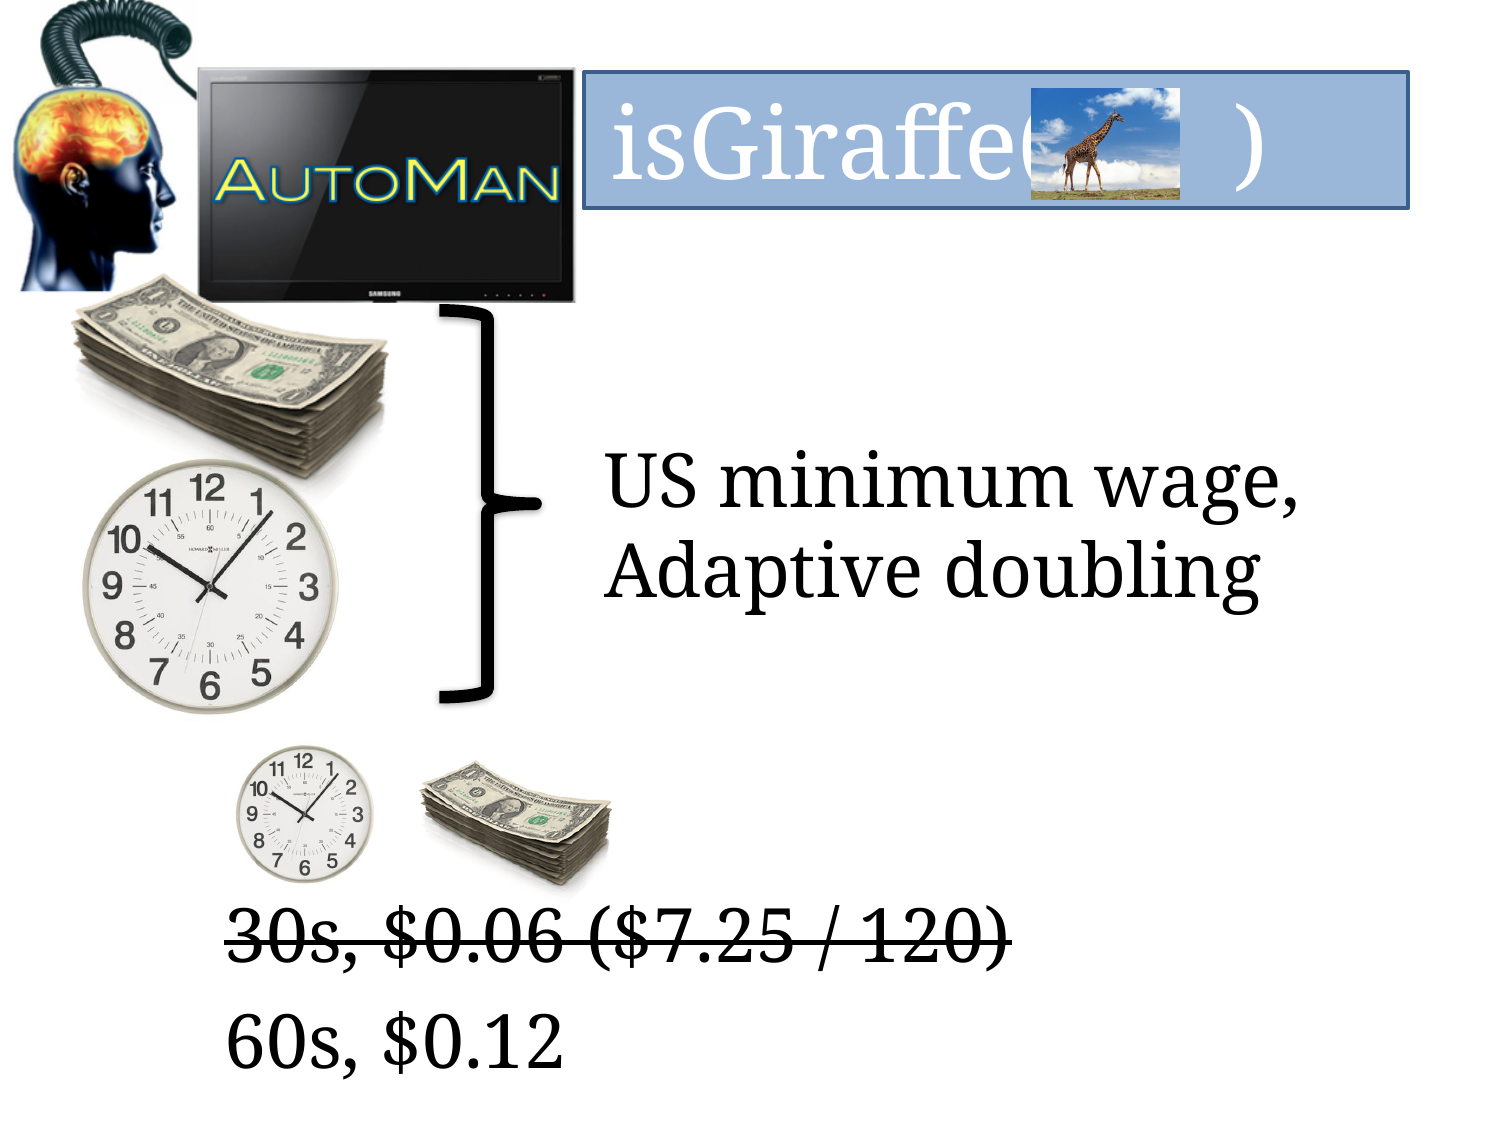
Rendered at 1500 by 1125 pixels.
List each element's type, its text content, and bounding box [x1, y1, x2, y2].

text_box 60s, $0.12 [209, 986, 1271, 1092]
text_box 30s, $0.06 ($7.25 / 120) [209, 880, 1271, 986]
picture [1031, 88, 1180, 201]
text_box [583, 71, 1452, 209]
text_box [439, 315, 538, 695]
picture [418, 696, 613, 912]
text_box US minimum wage, Adaptive doubling [589, 425, 1444, 621]
picture [0, 0, 613, 723]
picture [229, 741, 379, 889]
